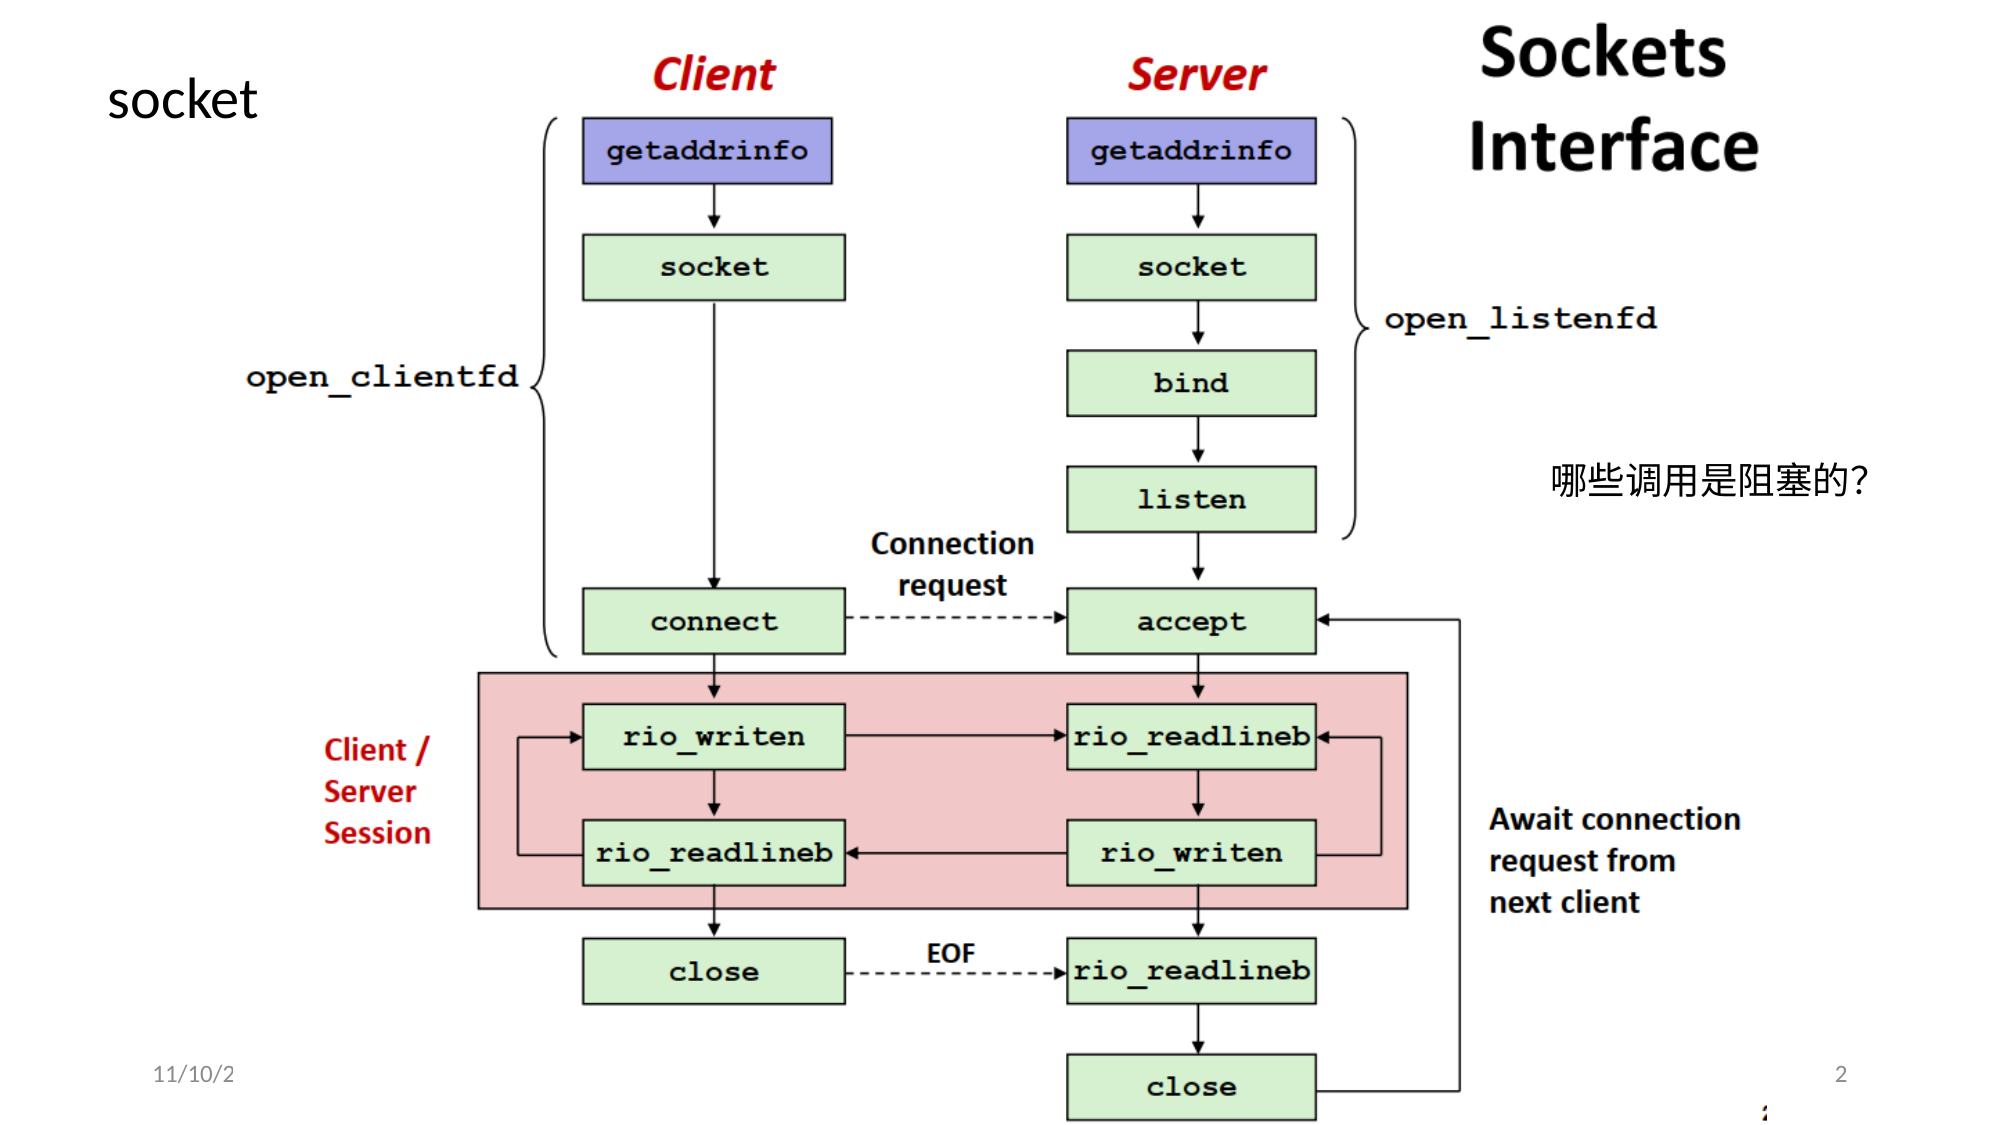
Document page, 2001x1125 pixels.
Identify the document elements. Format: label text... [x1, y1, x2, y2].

slide_number 2 [1767, 1042, 1863, 1103]
list socket [92, 60, 233, 149]
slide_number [137, 1042, 233, 1103]
picture [233, 0, 1767, 1125]
text_box 哪些调用是阻塞的？ [1767, 449, 1903, 510]
